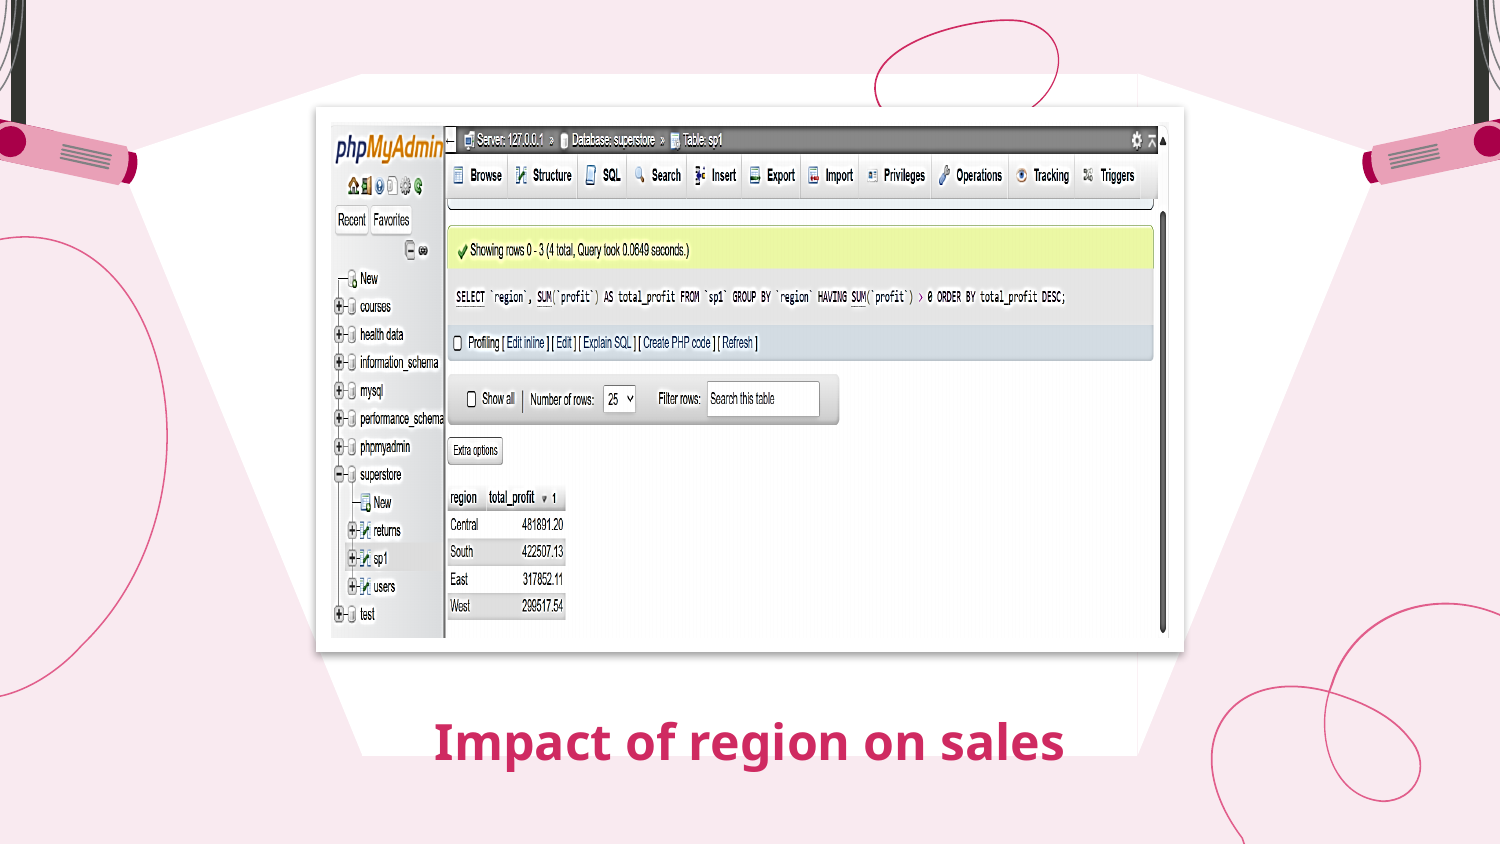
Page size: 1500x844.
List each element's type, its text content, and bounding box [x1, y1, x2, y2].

title Impact of region on sales [210, 778, 1290, 844]
picture [330, 121, 1170, 639]
